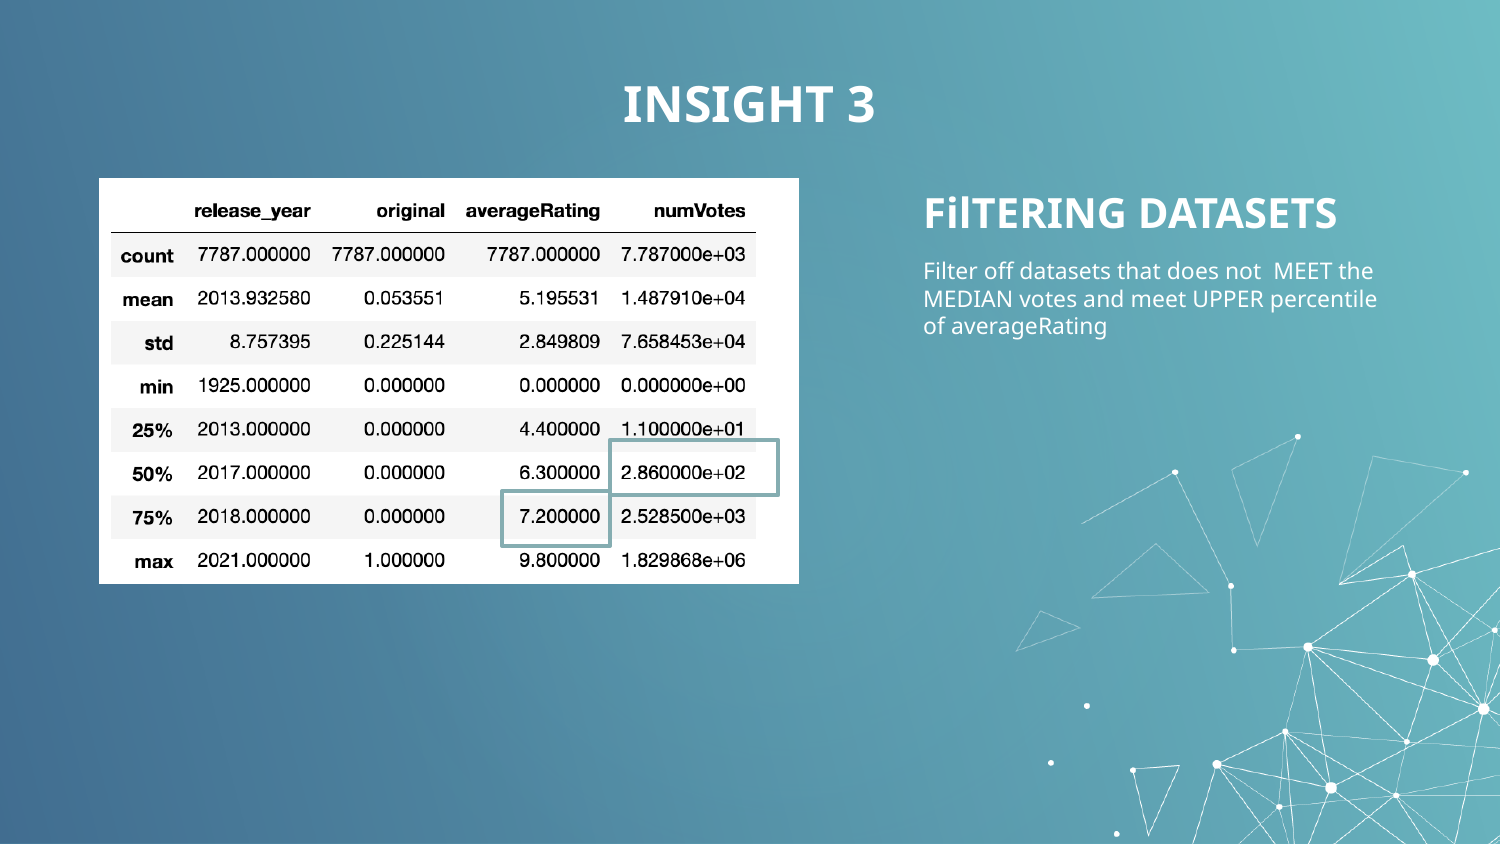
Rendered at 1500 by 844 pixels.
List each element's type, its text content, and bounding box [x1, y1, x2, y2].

text_box Filter off datasets that does not MEET the MEDIAN votes and meet UPPER percentile of averageRating [908, 252, 1401, 539]
text_box FilTERING DATASETS [908, 165, 1401, 252]
title INSIGHT 3 [322, 57, 1178, 214]
picture [0, 0, 1500, 844]
